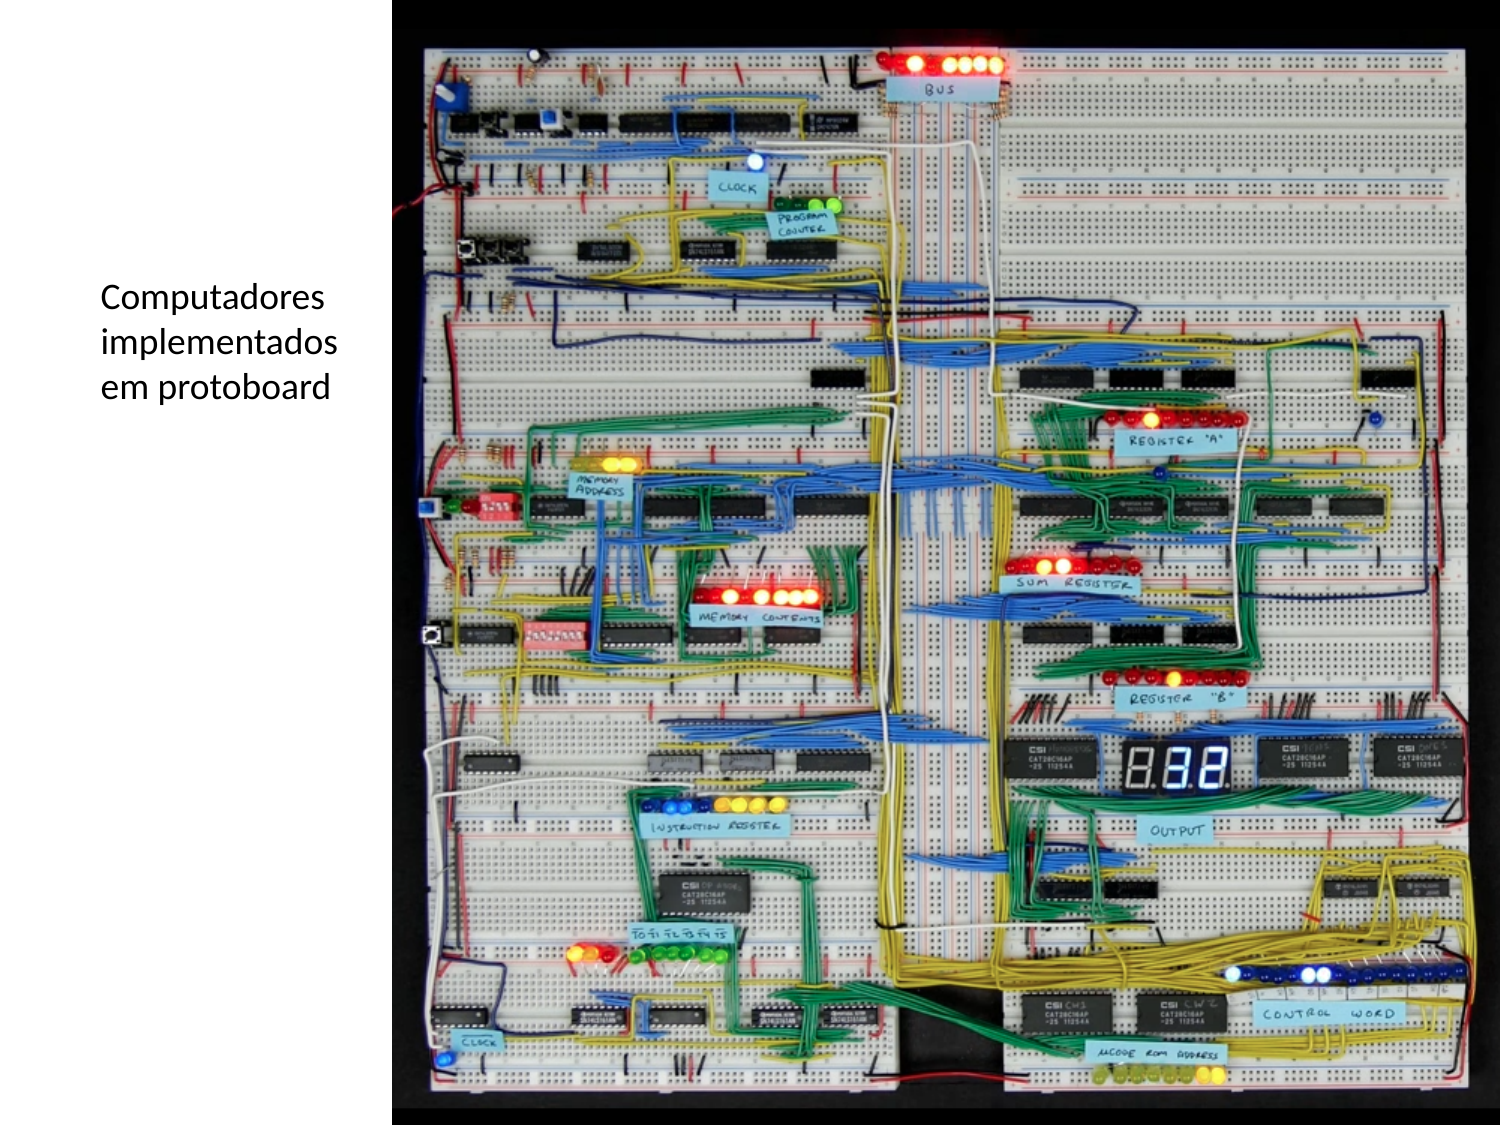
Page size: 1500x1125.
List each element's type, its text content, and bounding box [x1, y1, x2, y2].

picture [392, 0, 1500, 1125]
text_box Computadores implementados em protoboard [85, 264, 376, 415]
